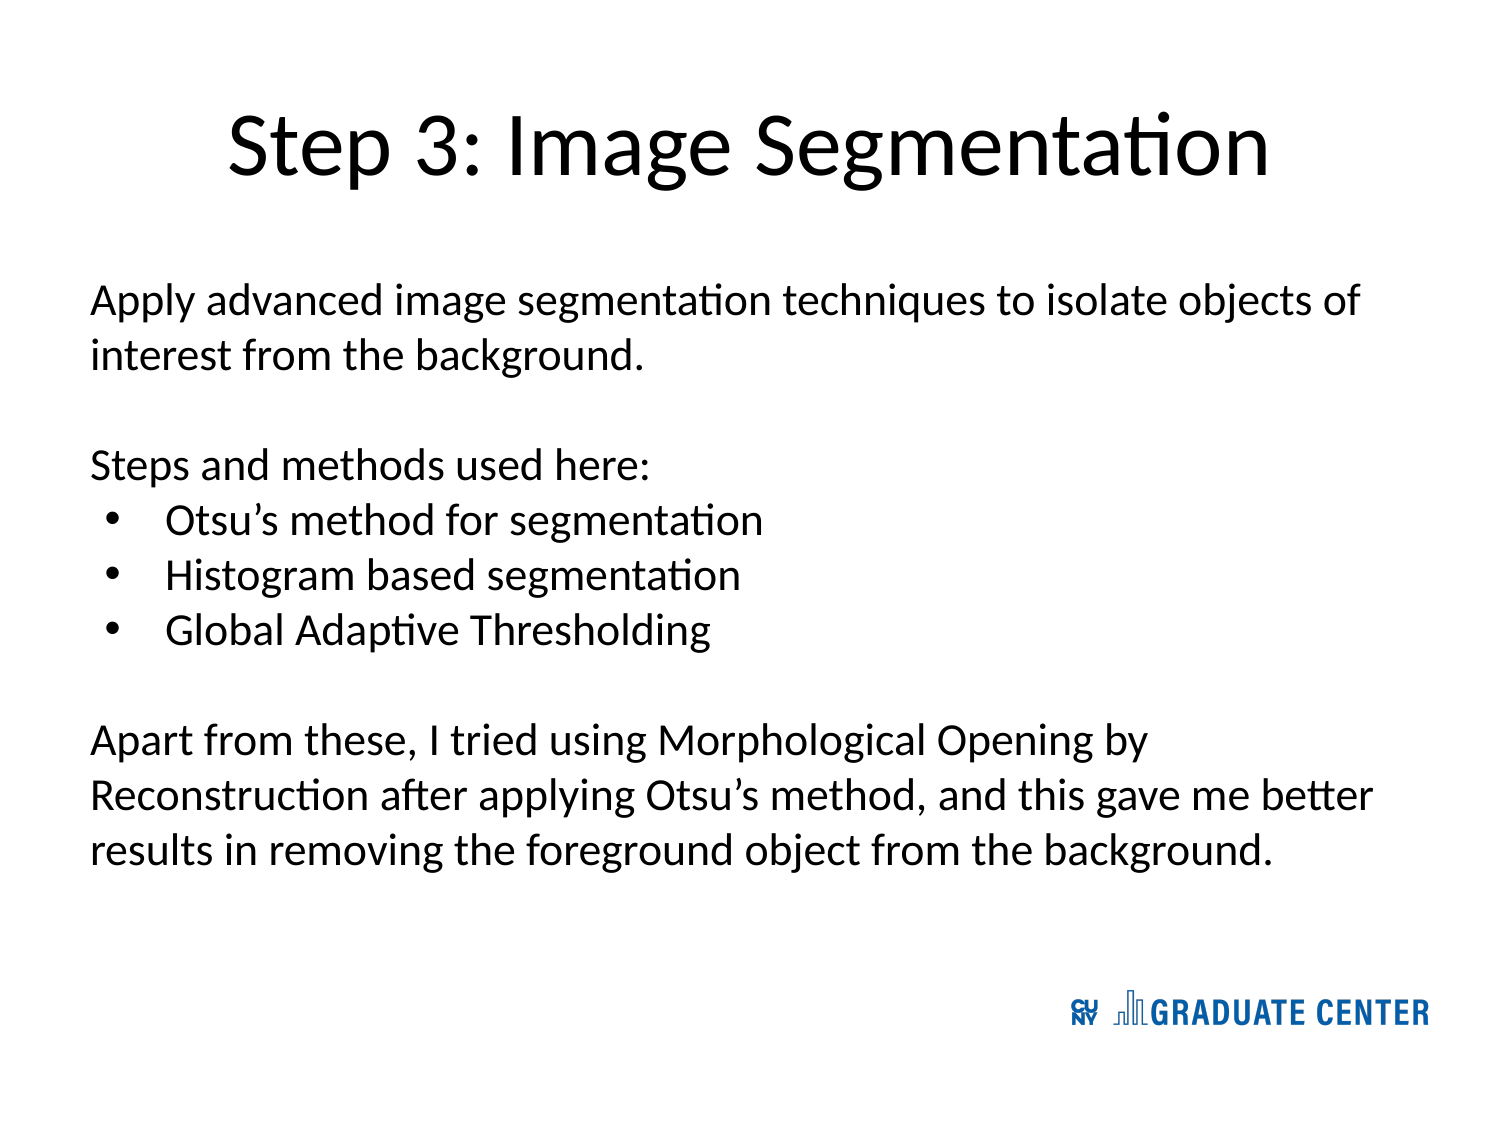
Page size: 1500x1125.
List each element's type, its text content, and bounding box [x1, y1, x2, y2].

list Apply advanced image segmentation techniques to isolate objects of interest from the background. Steps and methods used here: Otsu’s method for segmentation Histogram based segmentation Global Adaptive Thresholding Apart from these, I tried using Morphological Opening by Reconstruction after applying Otsu’s method, and this gave me better results in removing the foreground object from the background. [75, 262, 1425, 977]
picture [1064, 981, 1436, 1038]
title Step 3: Image Segmentation [75, 45, 1425, 233]
